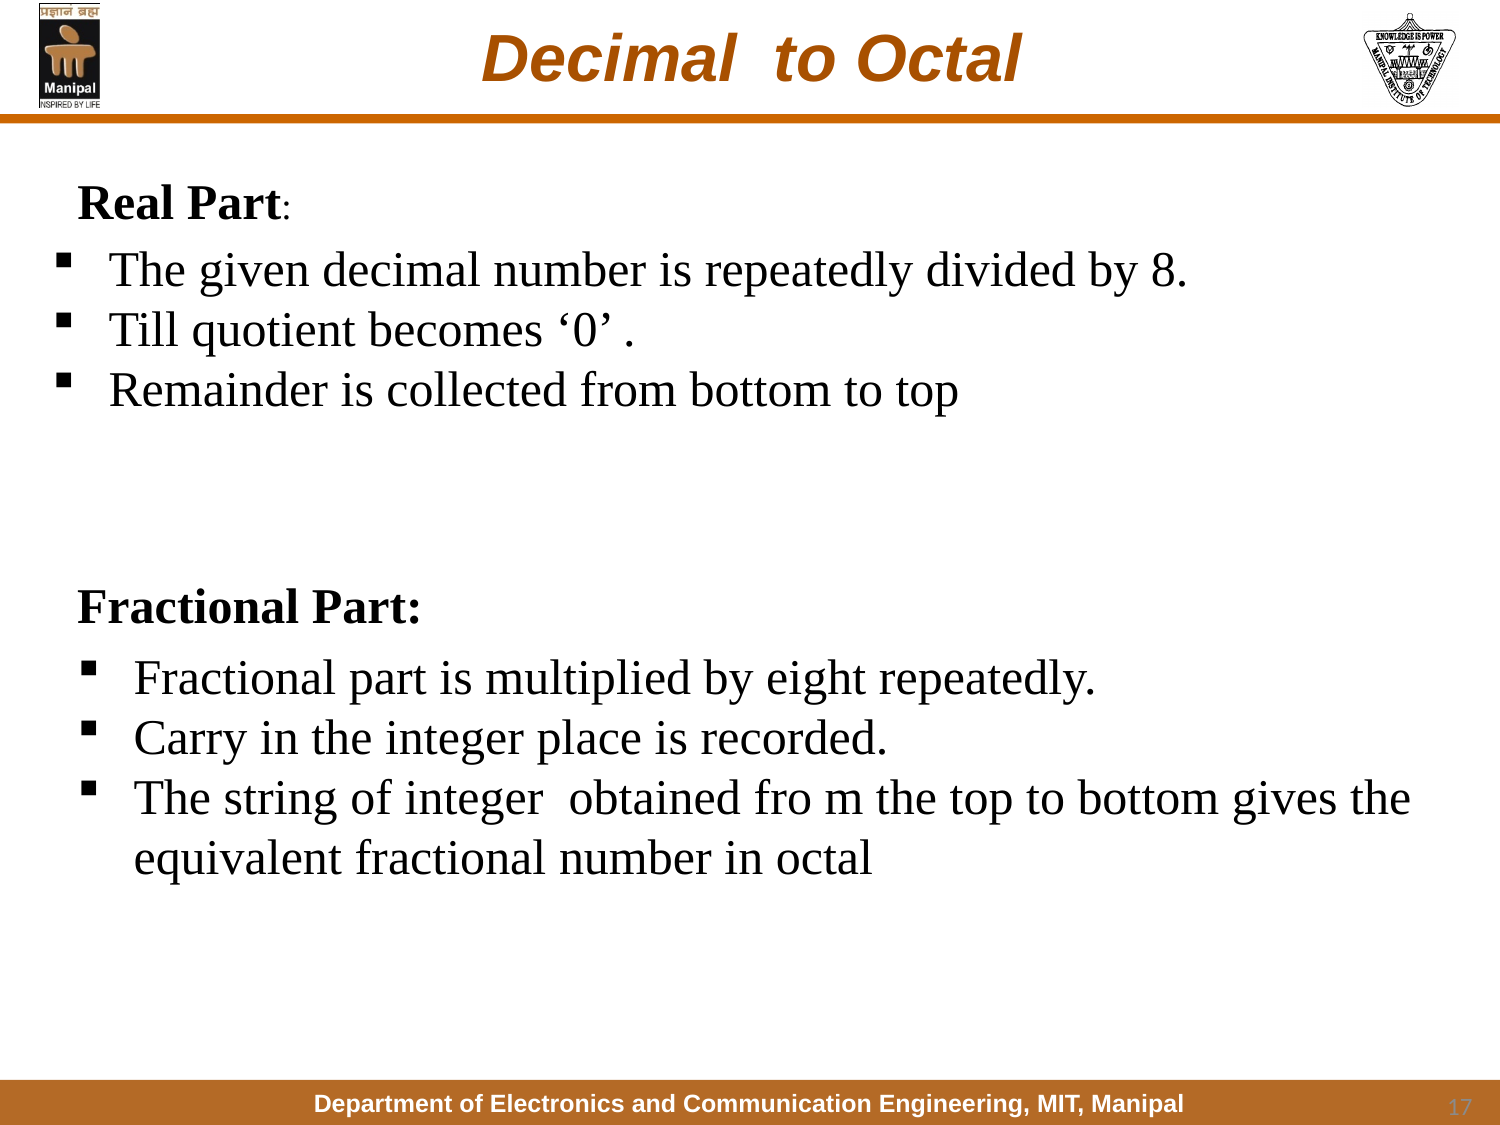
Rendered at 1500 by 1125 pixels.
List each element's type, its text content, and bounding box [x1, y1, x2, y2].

text_box Fractional part is multiplied by eight repeatedly. Carry in the integer place is recorded. The string of integer obtained fro m the top to bottom gives the equivalent fractional number in octal [62, 637, 1438, 893]
title Decimal to Octal [77, 0, 1428, 124]
text_box The given decimal number is repeatedly divided by 8. Till quotient becomes ‘0’ . Remainder is collected from bottom to top [37, 229, 1413, 425]
slide_number 17 [1137, 1074, 1488, 1125]
picture [39, 3, 77, 108]
text_box Fractional Part: [62, 565, 588, 641]
text_box Real Part: [62, 161, 413, 237]
